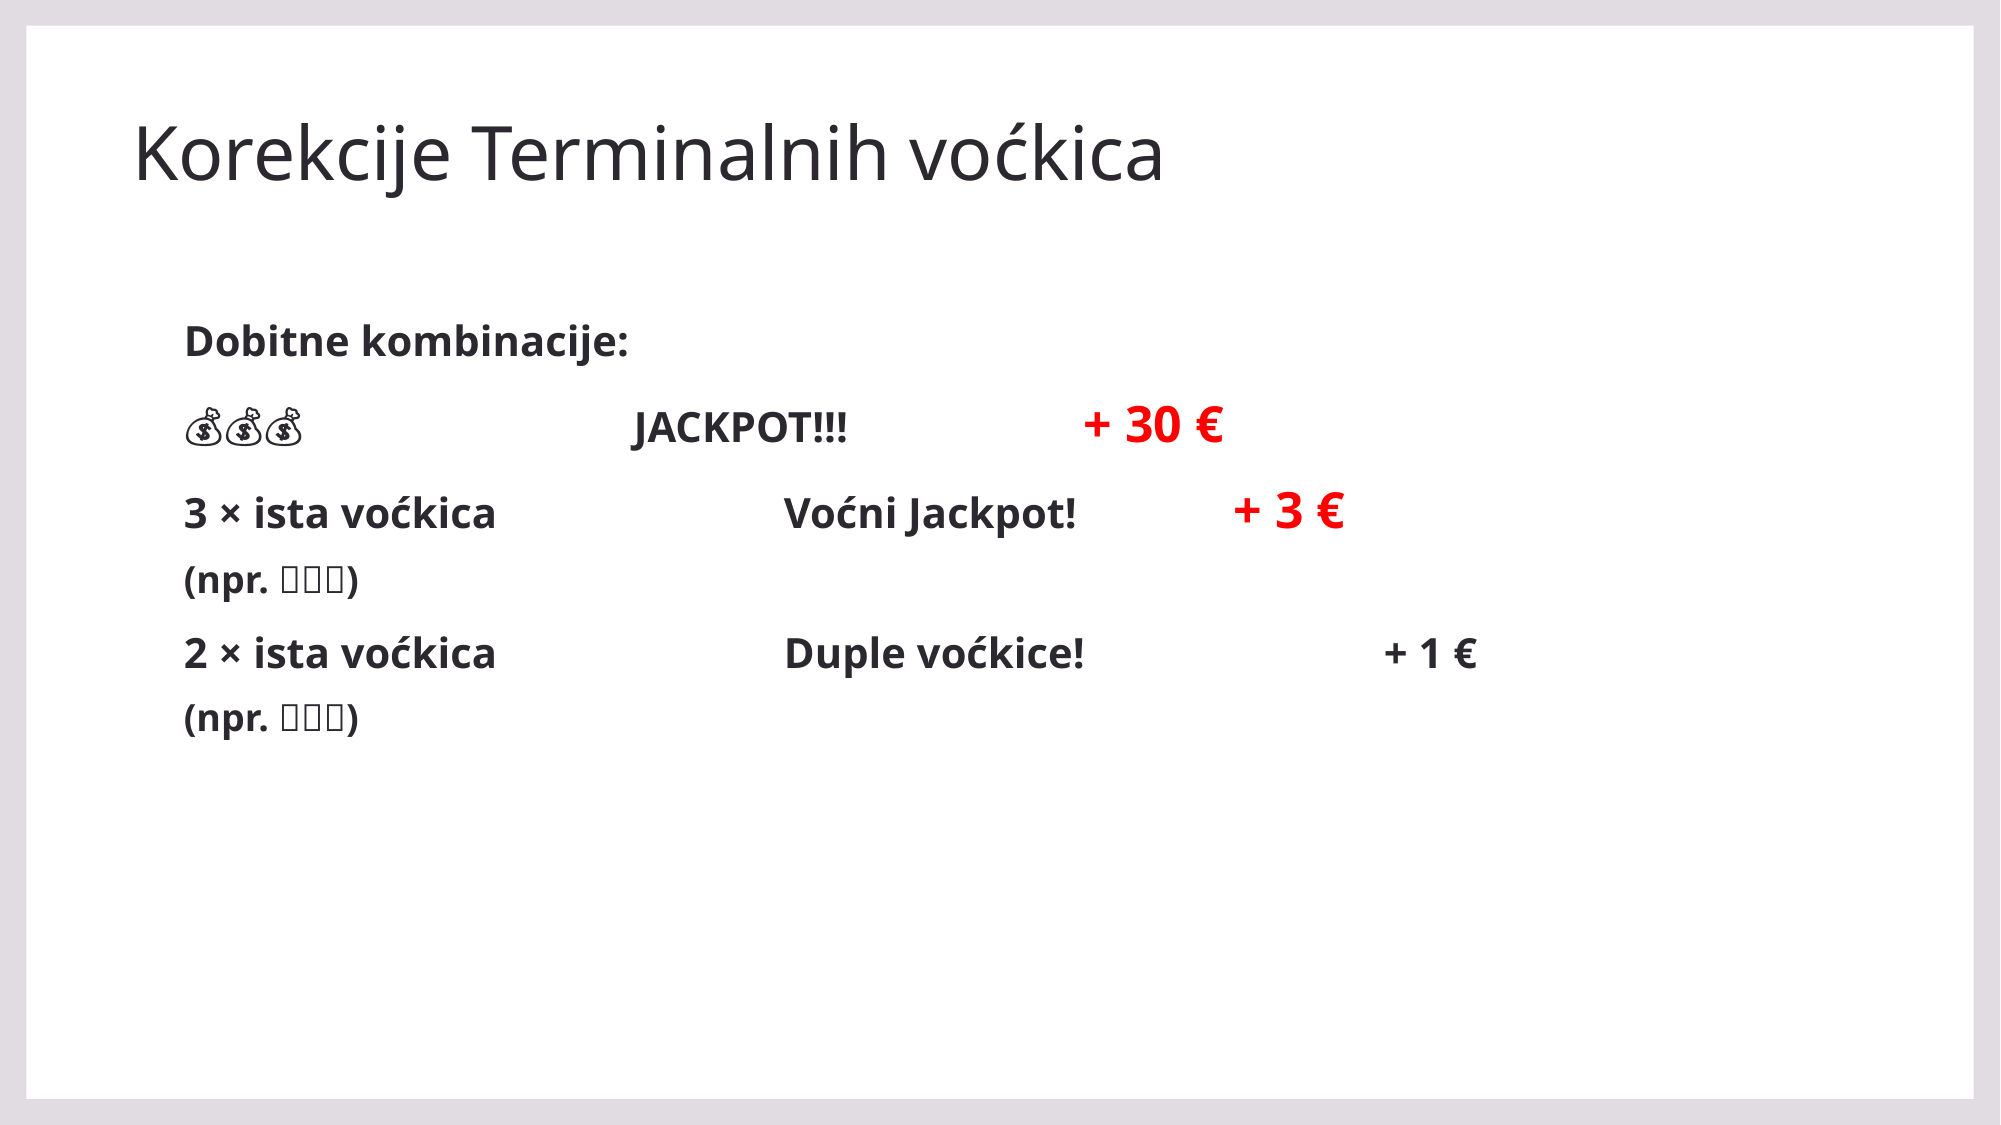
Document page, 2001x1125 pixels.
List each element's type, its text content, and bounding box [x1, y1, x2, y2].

title Korekcije Terminalnih voćkica [117, 77, 1780, 203]
list Dobitne kombinacije: 💰💰💰 JACKPOT!!! + 30 € 3 × ista voćkica Voćni Jackpot! + 3 € (npr. 🍒🍒🍒) 2 × ista voćkica Duple voćkice! + 1 € (npr. 🍊🍒🍊) [168, 302, 1945, 1083]
